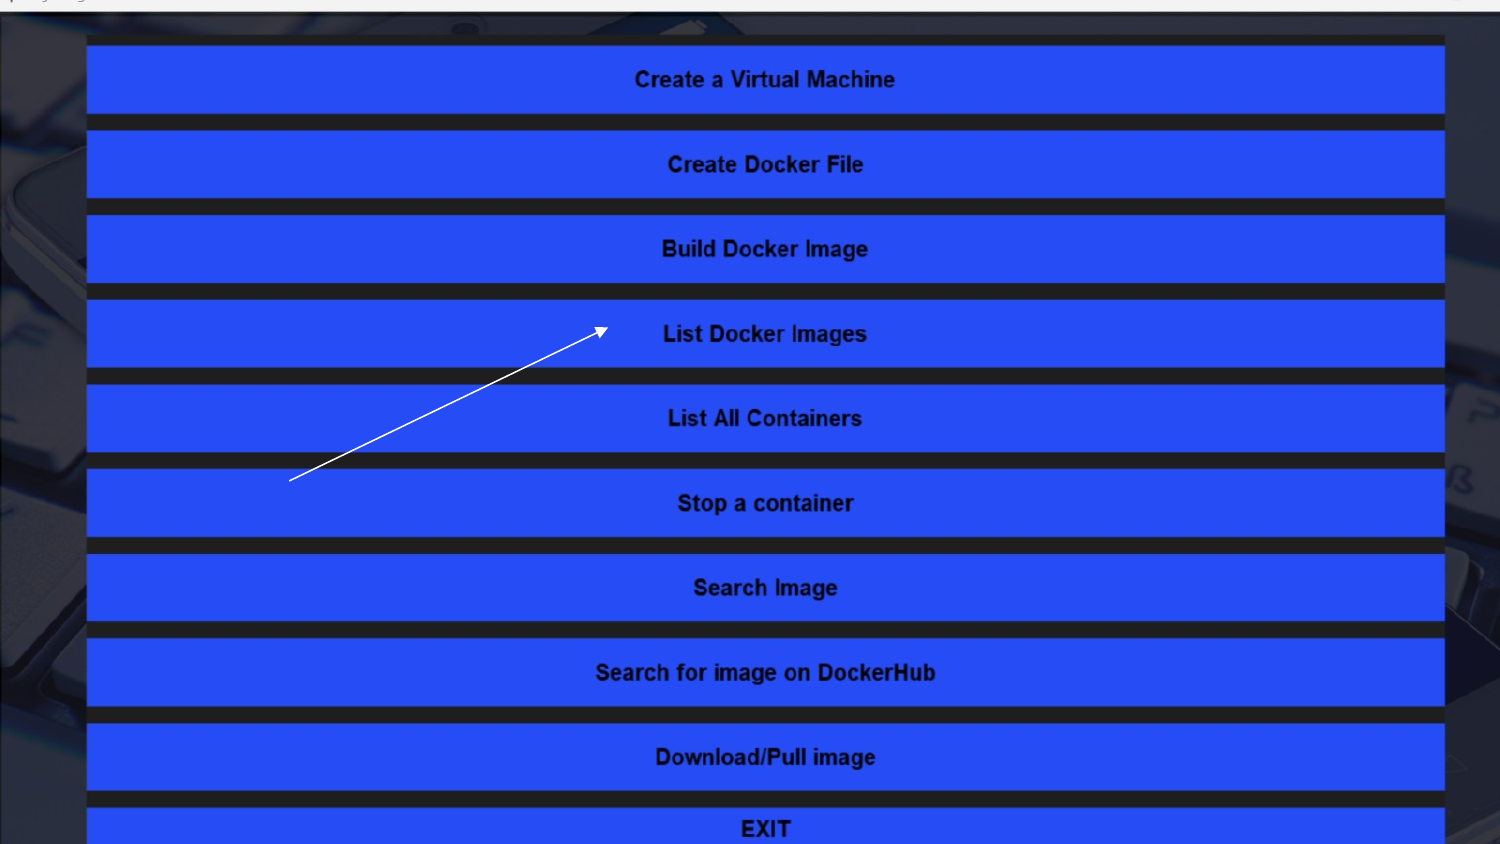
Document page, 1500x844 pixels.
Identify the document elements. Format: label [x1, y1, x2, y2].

text_box [289, 327, 609, 482]
picture [0, 0, 1500, 844]
